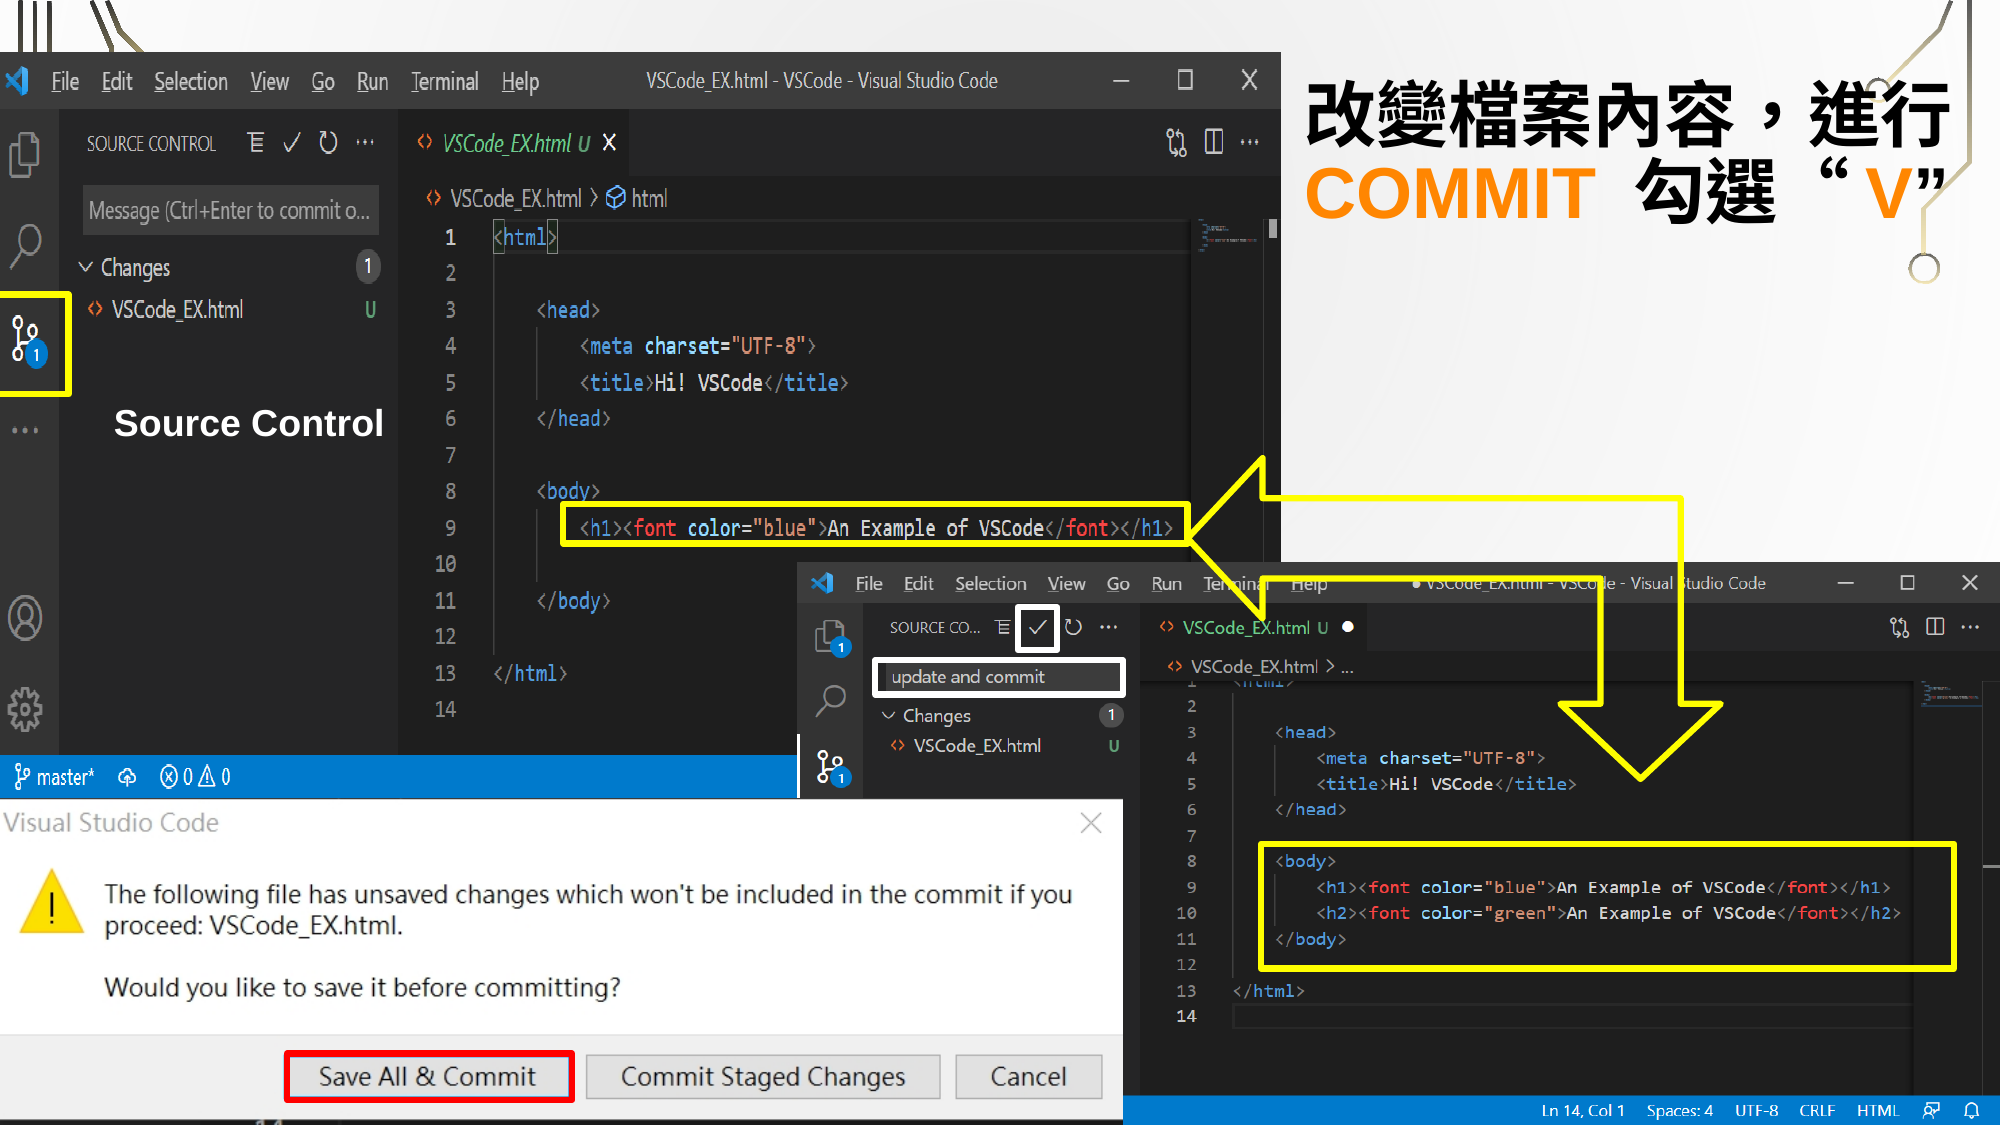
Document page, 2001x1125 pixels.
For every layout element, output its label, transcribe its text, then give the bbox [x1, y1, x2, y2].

text_box [1282, 496, 1682, 562]
picture [0, 562, 2000, 1125]
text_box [0, 51, 1282, 798]
title 改變檔案內容，進行commit 勾選“V” [1289, 60, 1991, 253]
